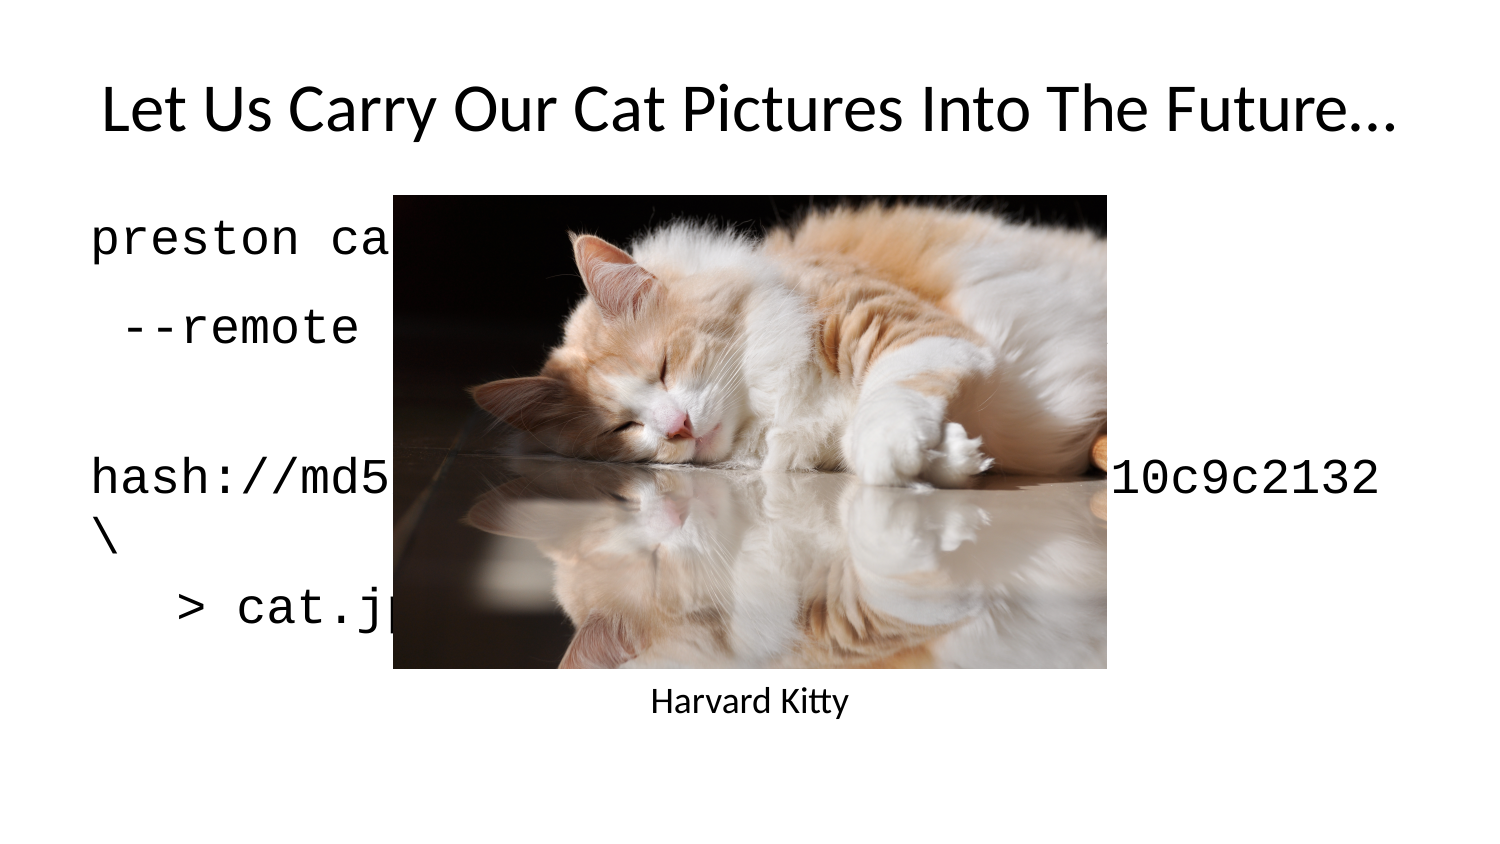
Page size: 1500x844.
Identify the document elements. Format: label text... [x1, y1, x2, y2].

list preston cat\ --remote "https://dataverse.org"\ hash://md5/7d62417b5b689ed91dcd25f10c9c2132\ > cat.jpg [75, 196, 391, 668]
picture [393, 195, 1107, 669]
list preston cat\ --remote "https://dataverse.org"\ hash://md5/7d62417b5b689ed91dcd25f10c9c2132\ > cat.jpg [1107, 196, 1425, 668]
text_box Harvard Kitty [74, 668, 1425, 753]
title Let Us Carry Our Cat Pictures Into The Future… [75, 33, 1425, 175]
